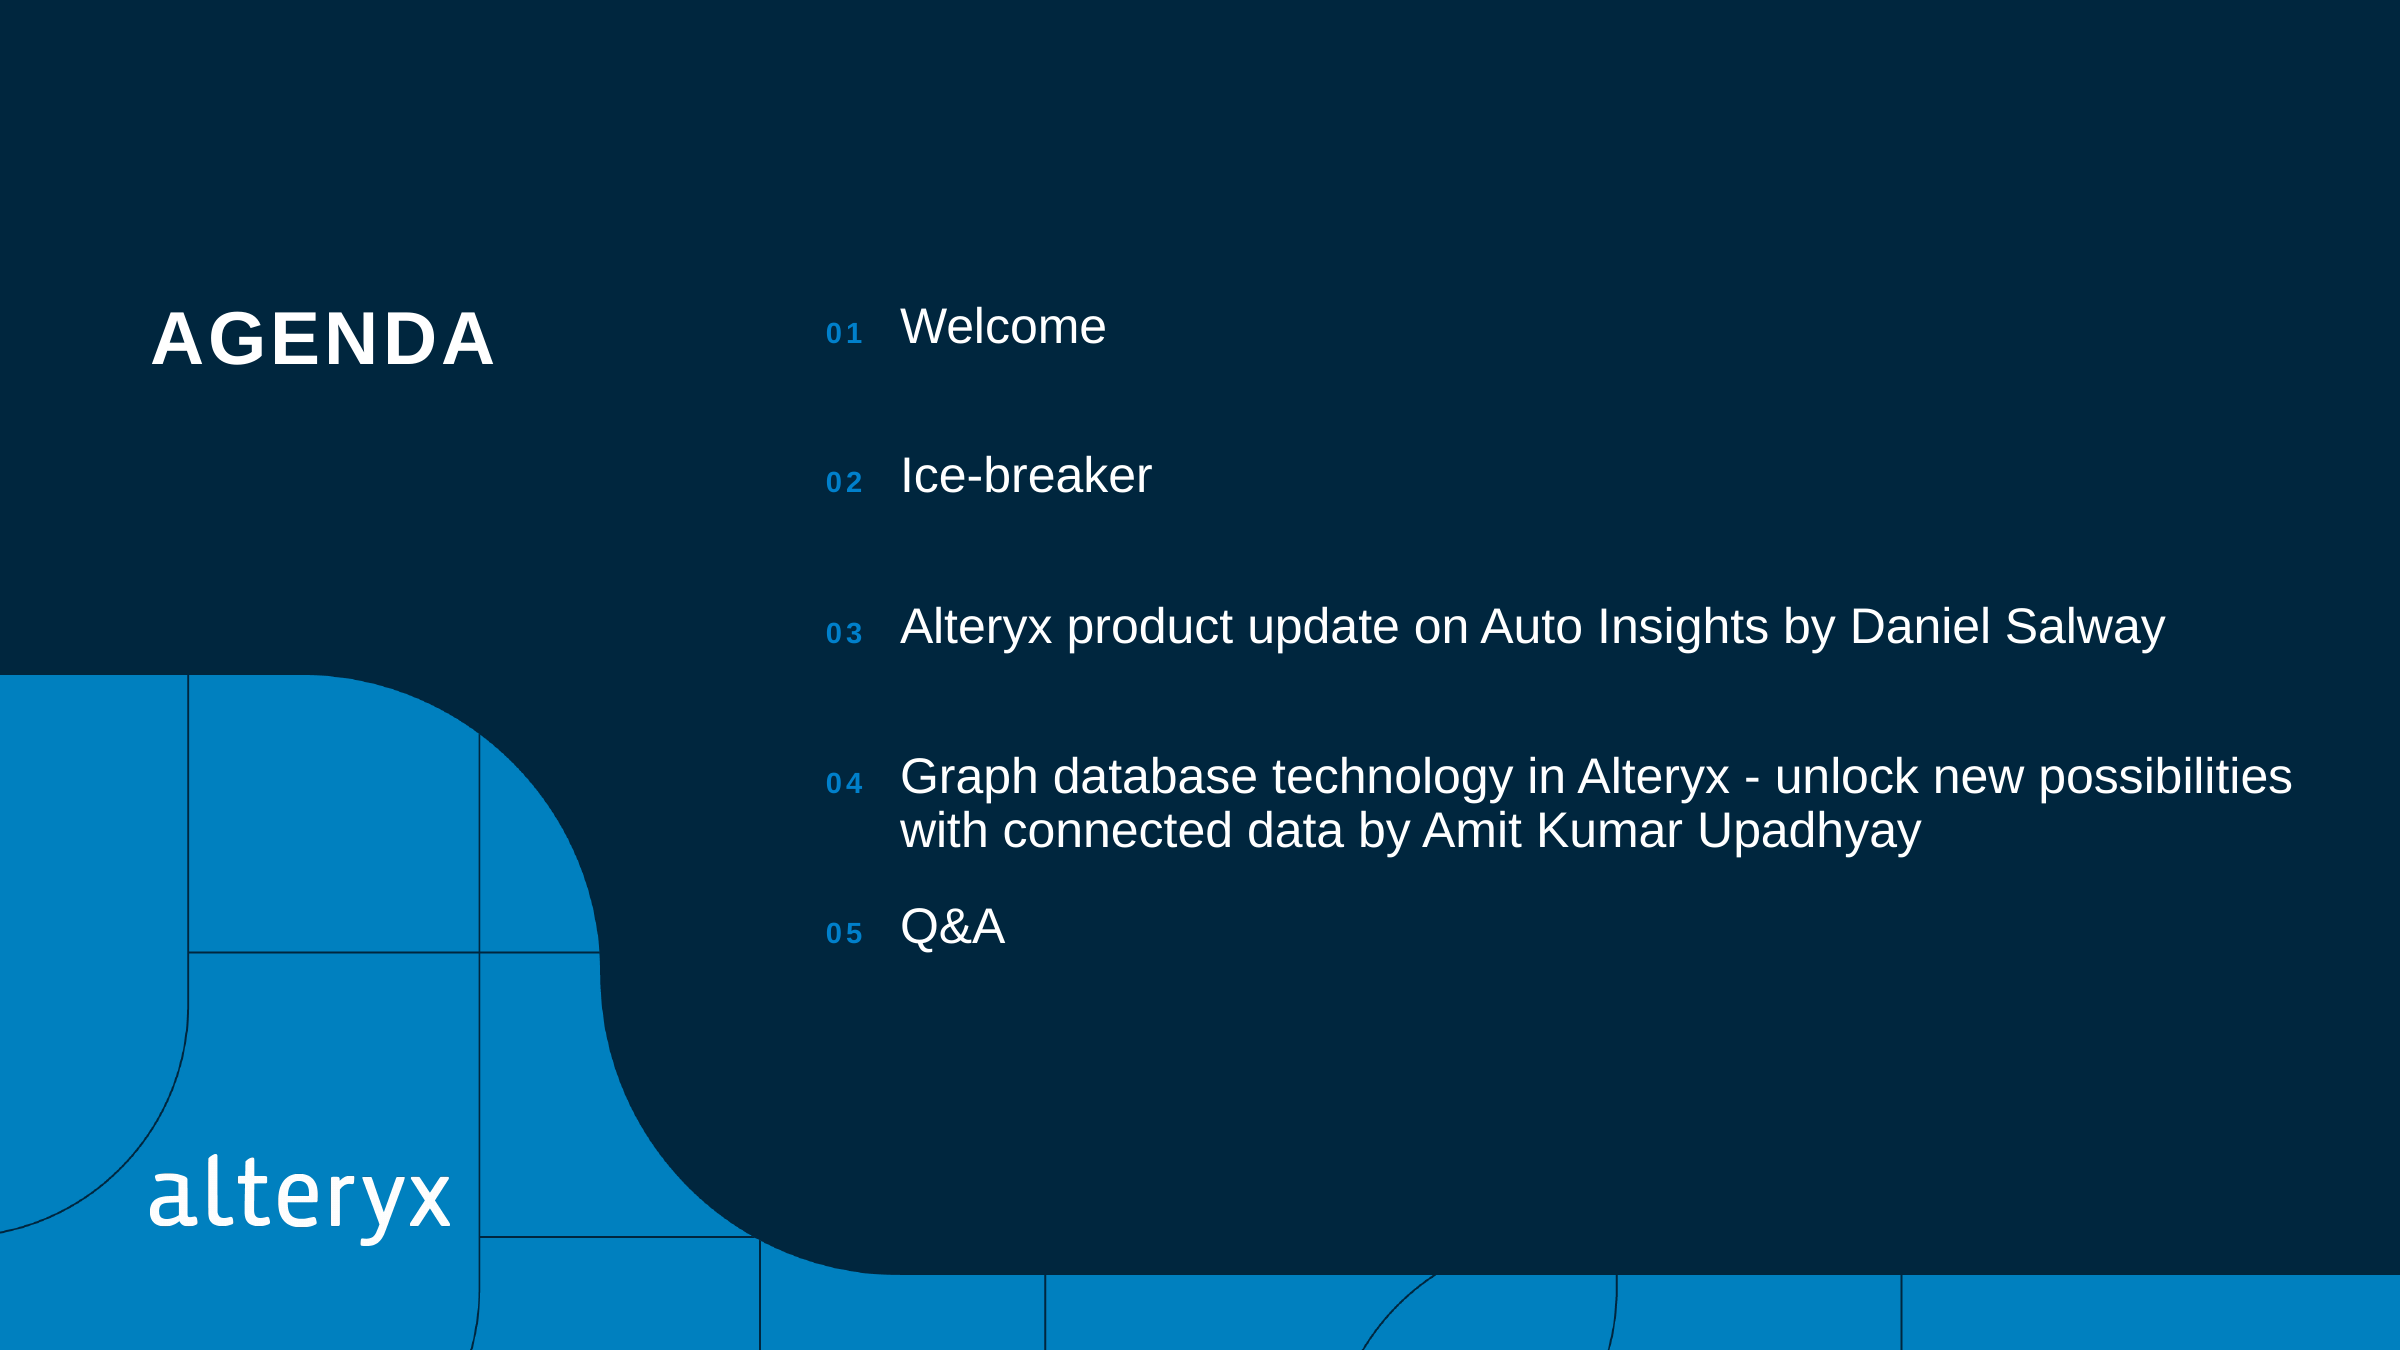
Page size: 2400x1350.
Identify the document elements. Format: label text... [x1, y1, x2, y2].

list Welcome [900, 300, 1500, 449]
picture [361, 1177, 404, 1245]
list 04 [787, 750, 863, 825]
picture [411, 1177, 449, 1225]
picture [151, 1174, 197, 1226]
picture [238, 1158, 269, 1225]
list 01 [787, 300, 863, 375]
list Alteryx product update on Auto Insights by Daniel Salway [900, 600, 2313, 750]
text_box 05 [787, 899, 863, 975]
list 02 [787, 449, 863, 525]
picture [209, 1155, 233, 1225]
picture [279, 1175, 317, 1227]
title AGENDA [150, 300, 600, 450]
text_box Q&A [900, 899, 2338, 1050]
picture [331, 1176, 354, 1225]
list 03 [787, 600, 863, 675]
picture [0, 0, 2400, 1275]
list Ice-breaker [900, 449, 1500, 600]
list Graph database technology in Alteryx - unlock new possibilities with connected data by Amit Kumar Upadhyay [900, 750, 2338, 899]
